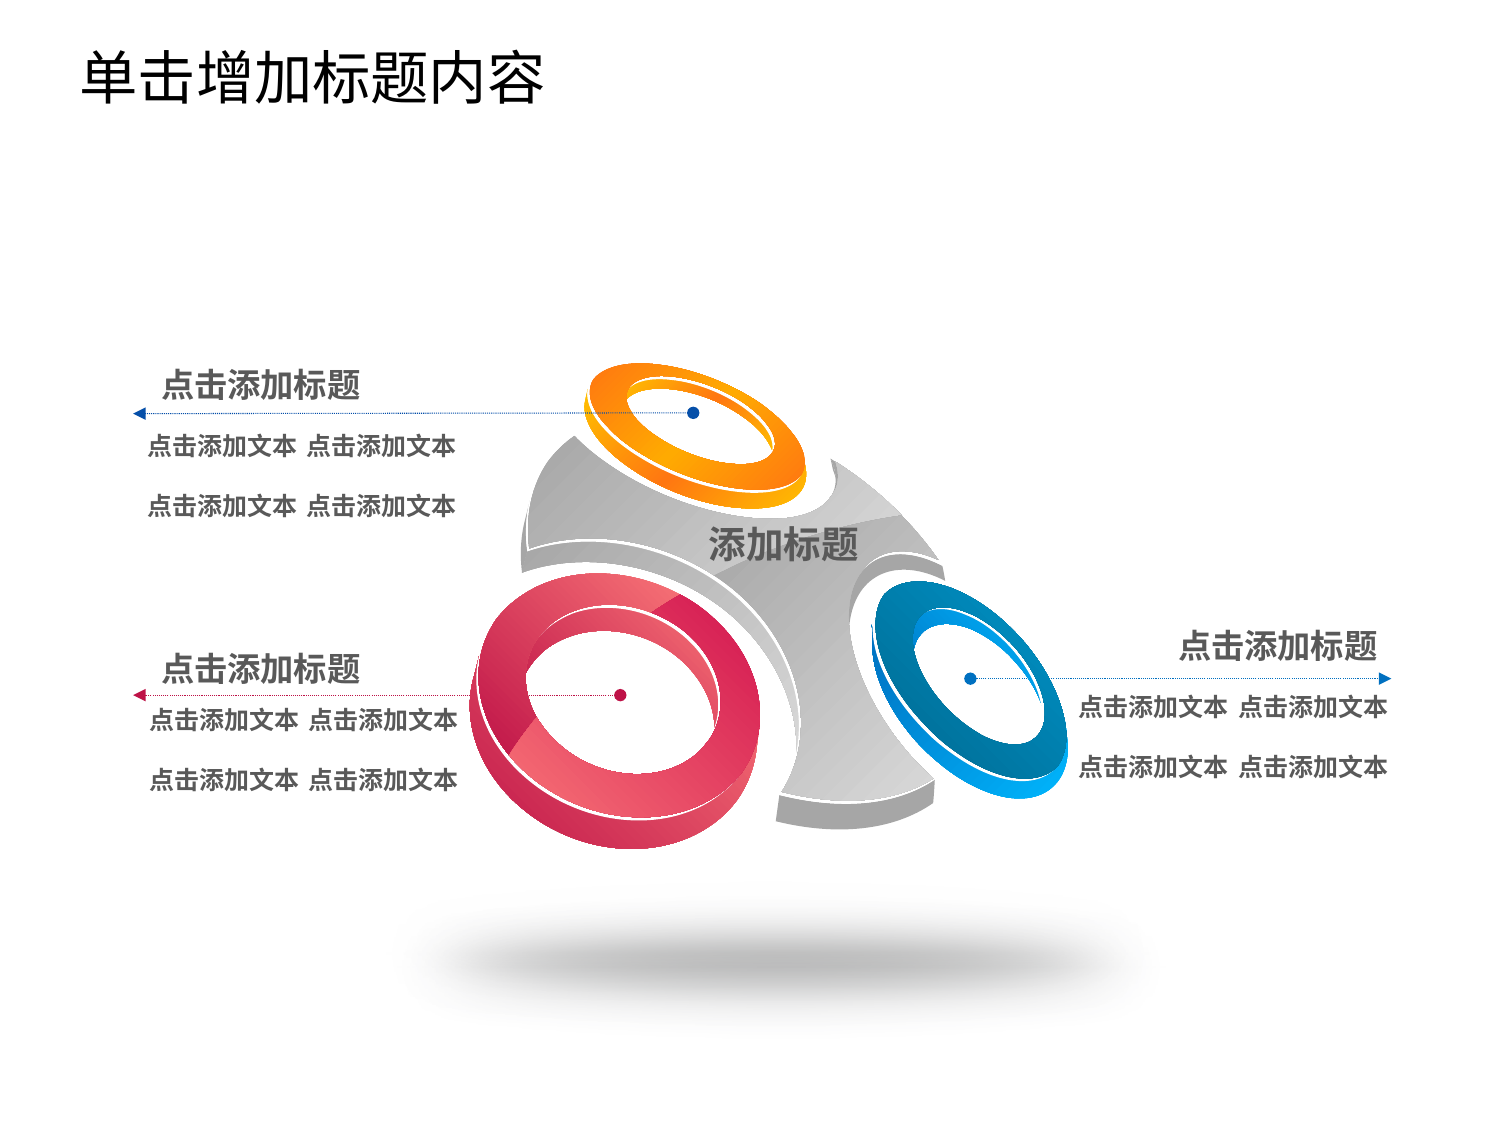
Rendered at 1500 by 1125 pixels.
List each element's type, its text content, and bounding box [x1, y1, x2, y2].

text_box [463, 566, 773, 866]
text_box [950, 581, 1070, 814]
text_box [132, 357, 694, 500]
text_box 单击增加标题内容 [64, 23, 1424, 130]
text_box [132, 641, 458, 775]
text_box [699, 363, 809, 434]
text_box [519, 435, 946, 837]
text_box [1074, 617, 1412, 761]
